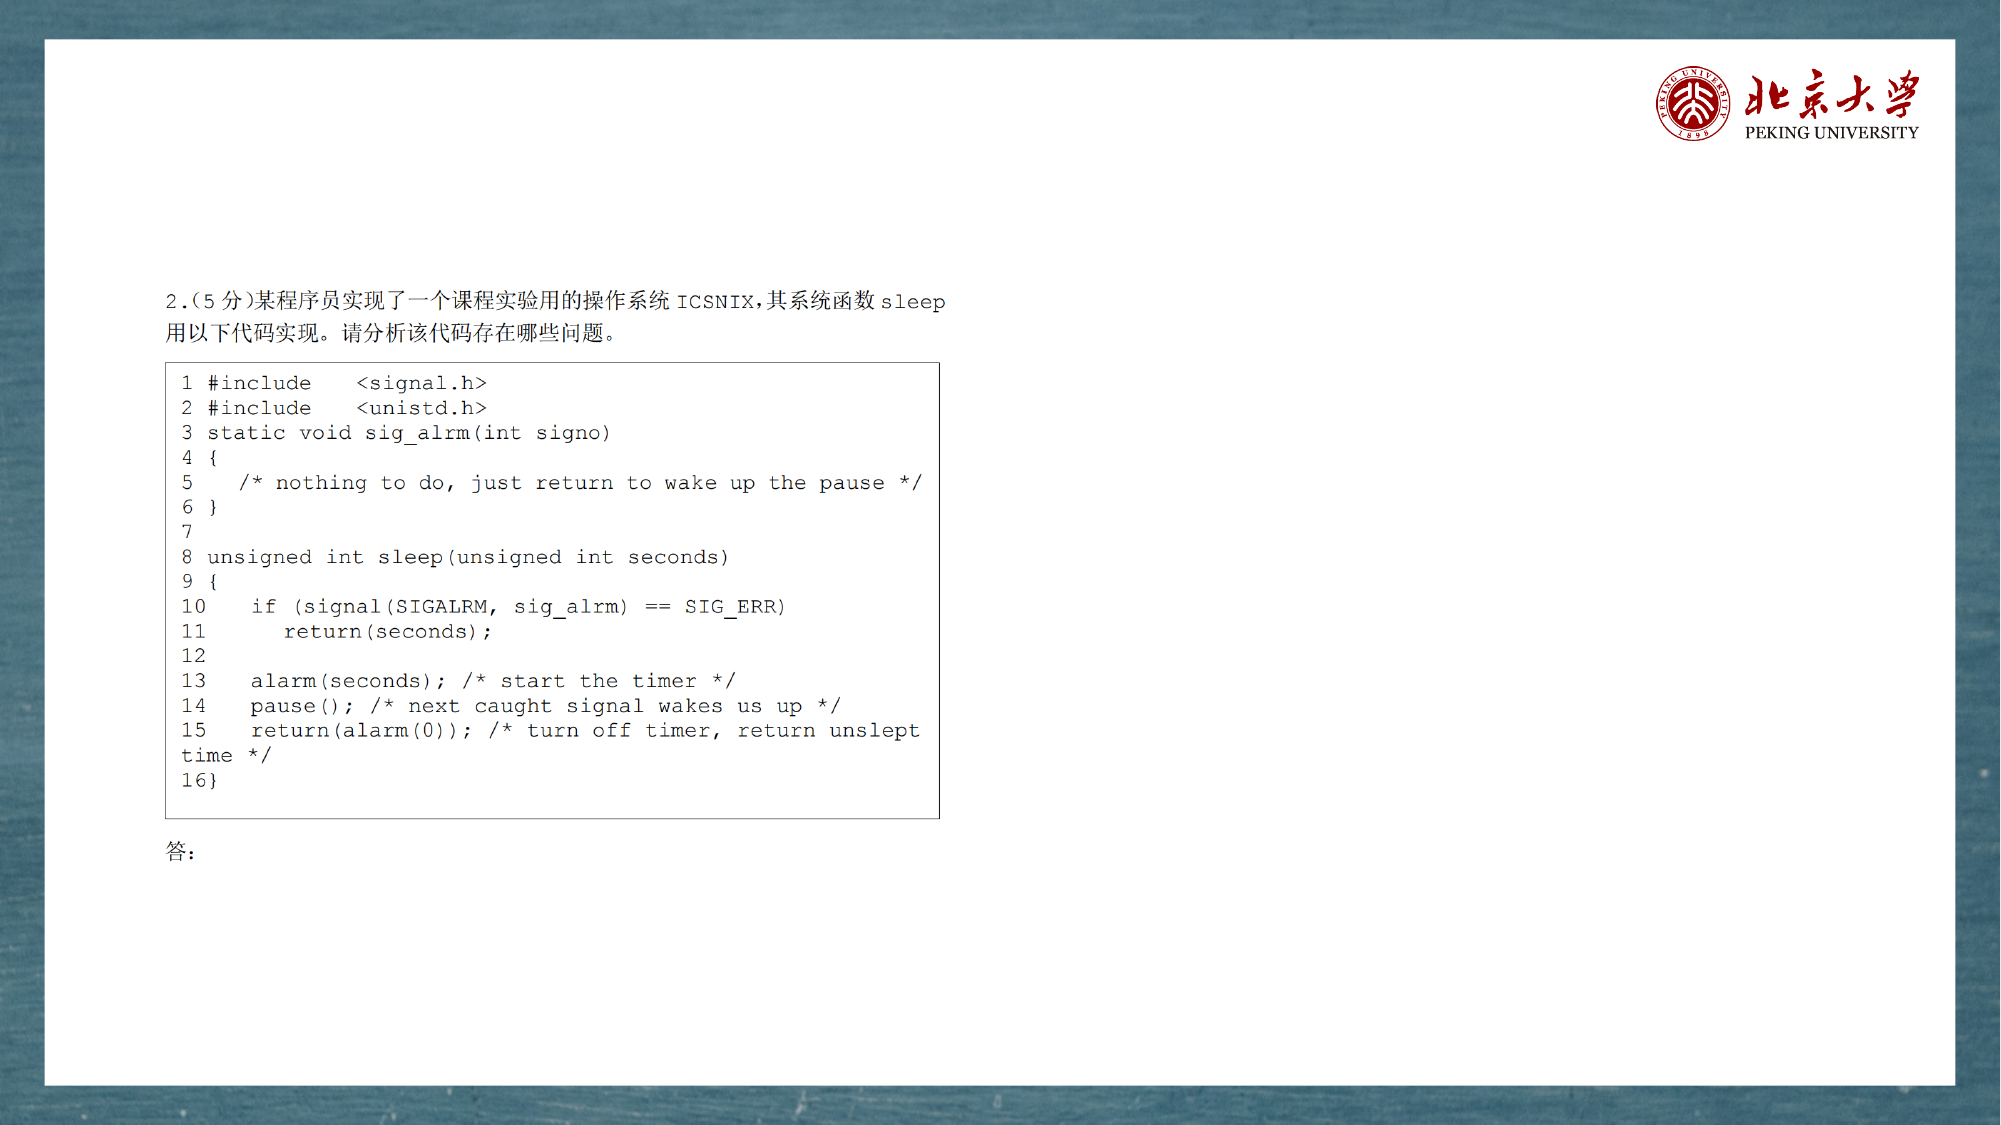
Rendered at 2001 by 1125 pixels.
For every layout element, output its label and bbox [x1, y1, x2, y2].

text_box [44, 38, 1956, 1087]
picture [0, 0, 2001, 1125]
